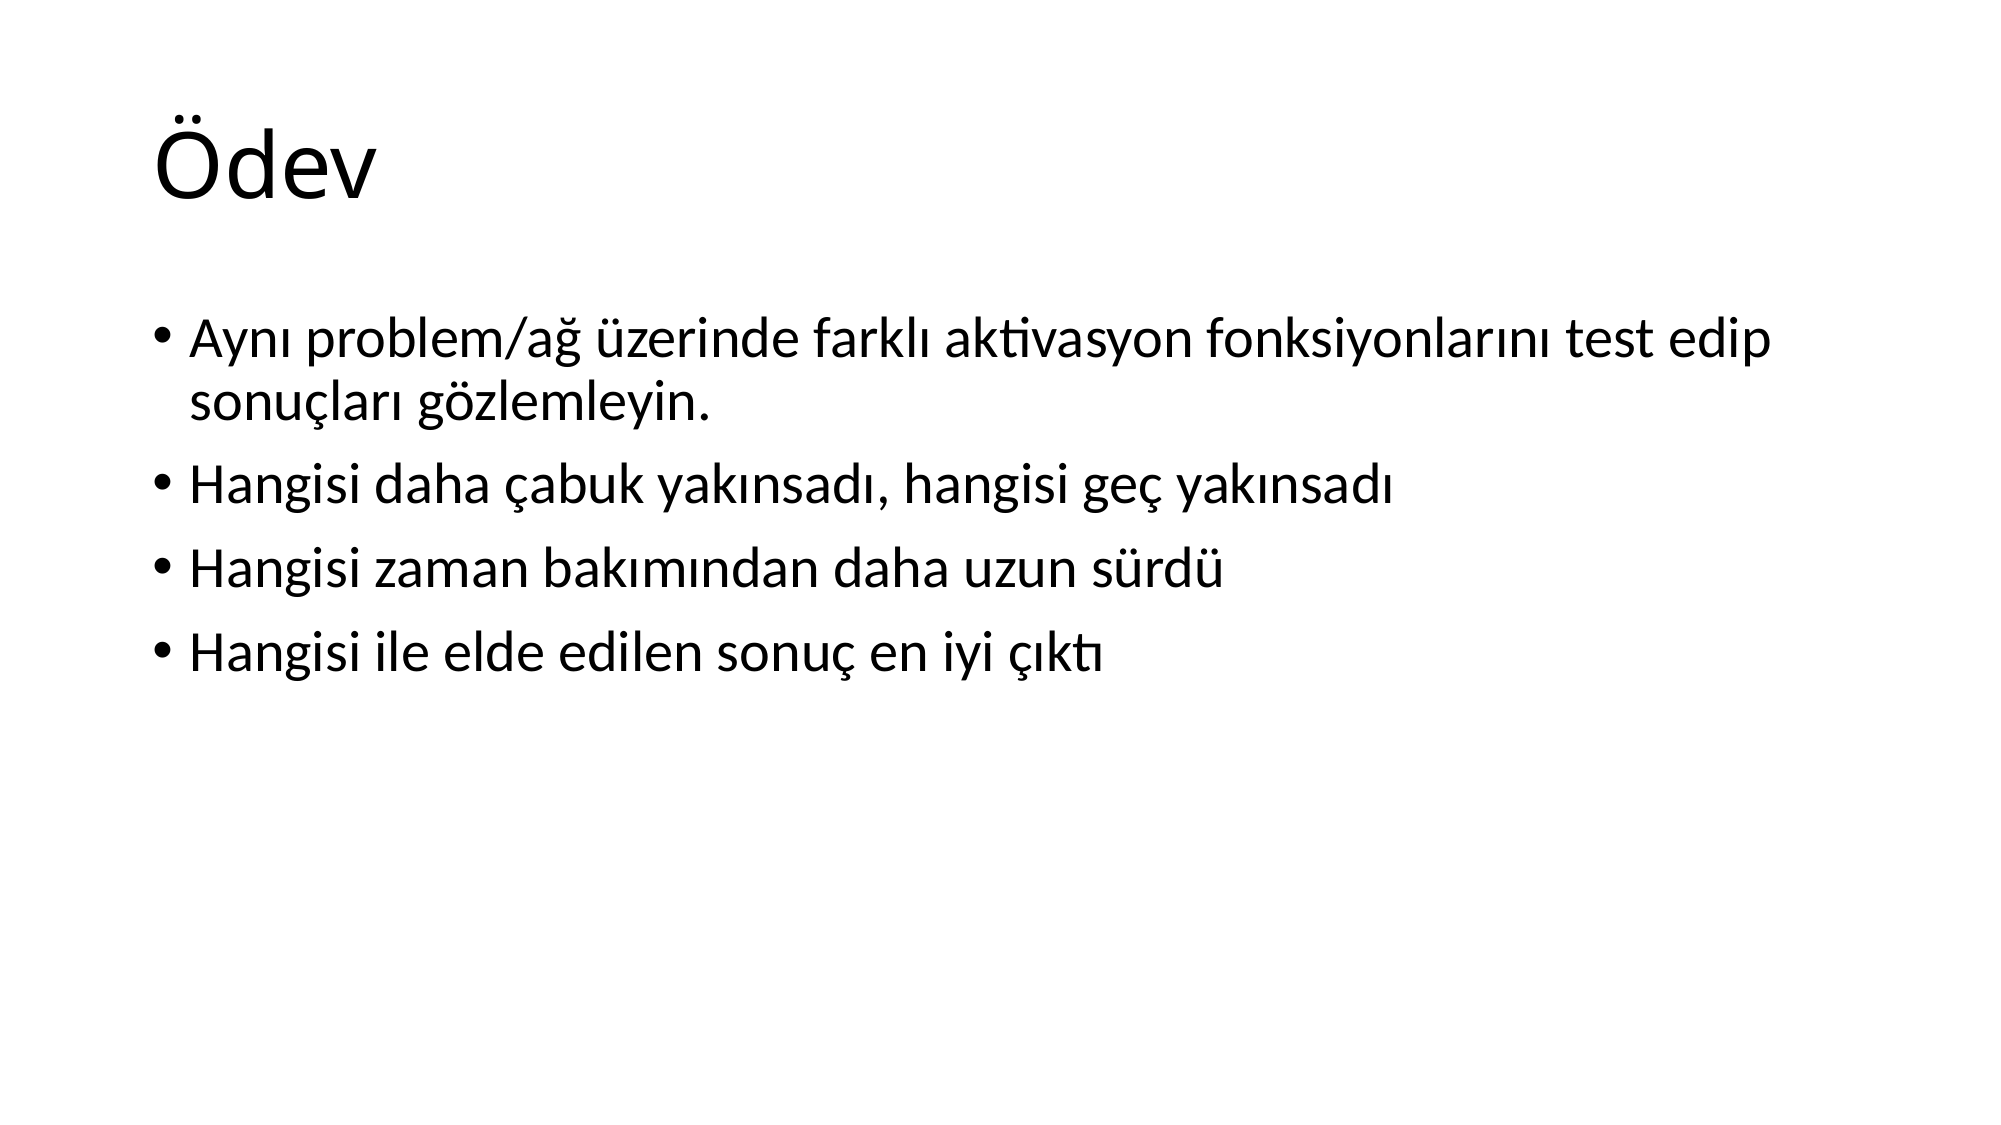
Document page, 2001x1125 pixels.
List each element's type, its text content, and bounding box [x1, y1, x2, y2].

list Aynı problem/ağ üzerinde farklı aktivasyon fonksiyonlarını test edip sonuçları gözlemleyin. Hangisi daha çabuk yakınsadı, hangisi geç yakınsadı Hangisi zaman bakımından daha uzun sürdü Hangisi ile elde edilen sonuç en iyi çıktı [137, 299, 1863, 1014]
title Ödev [137, 59, 1863, 278]
